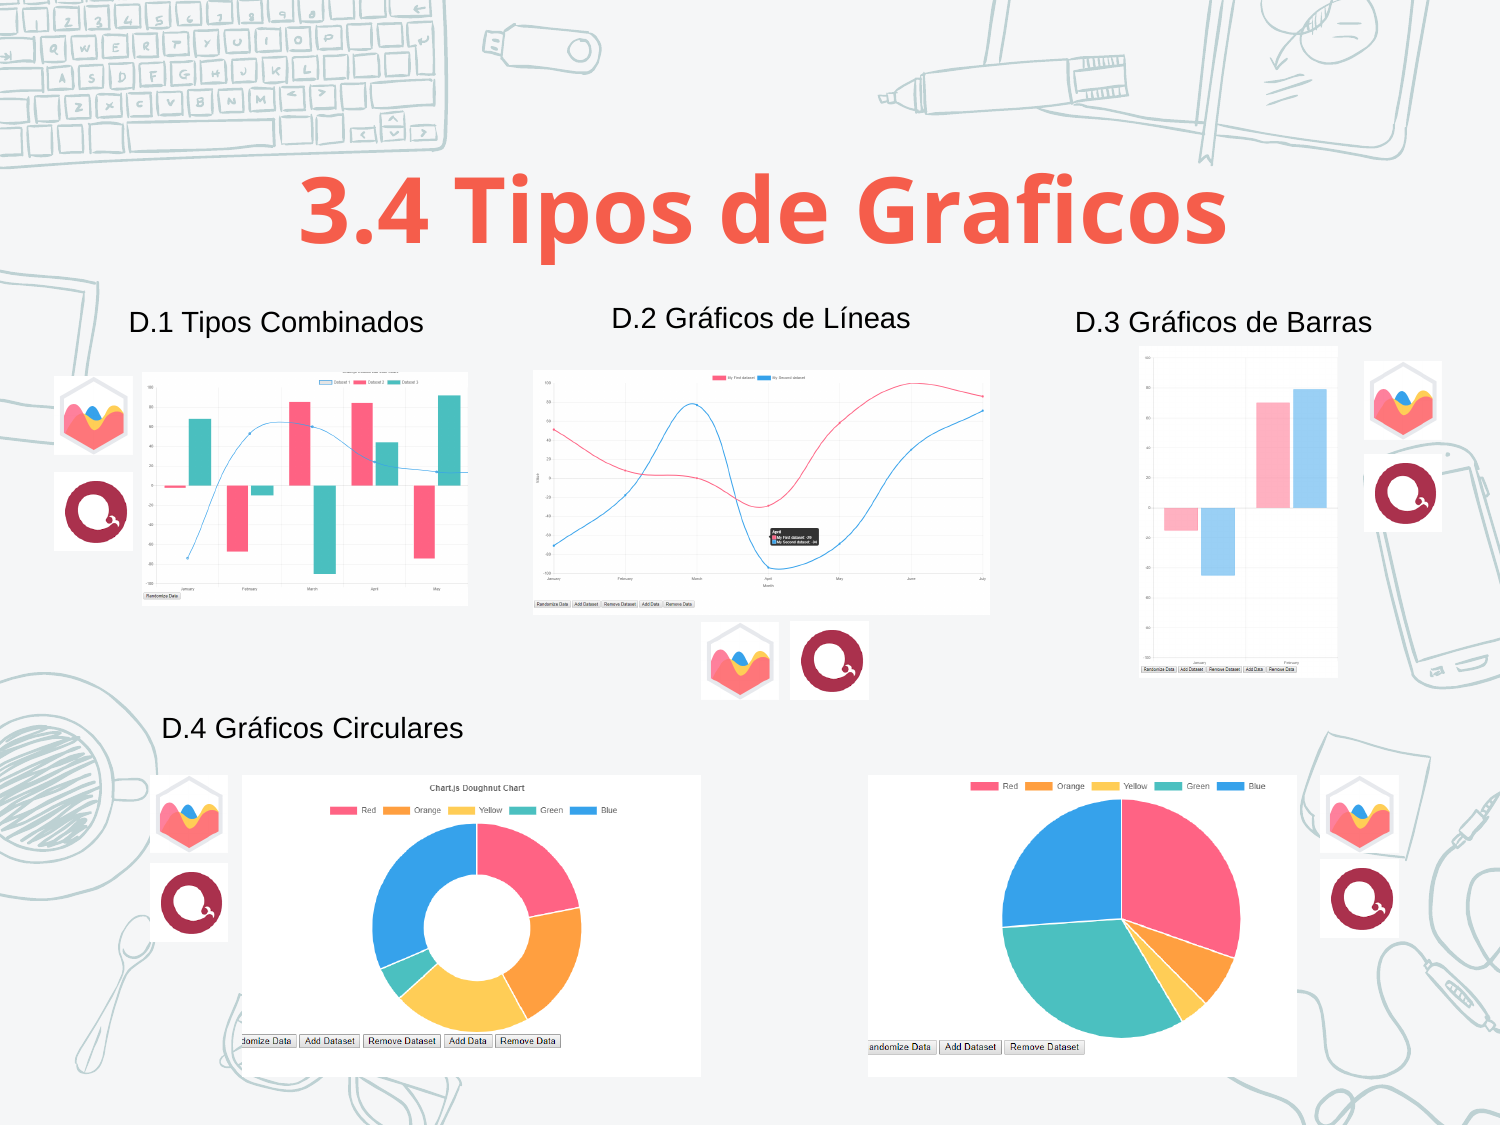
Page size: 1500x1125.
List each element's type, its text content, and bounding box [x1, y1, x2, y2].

picture [149, 863, 229, 942]
picture [54, 472, 133, 551]
picture [532, 370, 991, 615]
picture [1320, 859, 1399, 938]
text_box D.4 Gráficos Circulares [146, 699, 480, 752]
picture [142, 371, 468, 607]
picture [149, 774, 229, 854]
title 3.4 Tipos de Graficos [200, 149, 1329, 277]
picture [1320, 774, 1399, 854]
text_box D.3 Gráficos de Barras [1060, 293, 1389, 346]
picture [242, 774, 701, 1078]
picture [1139, 345, 1338, 678]
text_box D.1 Tipos Combinados [113, 293, 440, 346]
picture [790, 621, 869, 700]
picture [700, 621, 780, 701]
picture [1363, 454, 1443, 533]
picture [1363, 361, 1443, 440]
text_box D.2 Gráficos de Líneas [596, 289, 927, 342]
picture [54, 376, 133, 455]
picture [867, 774, 1297, 1078]
